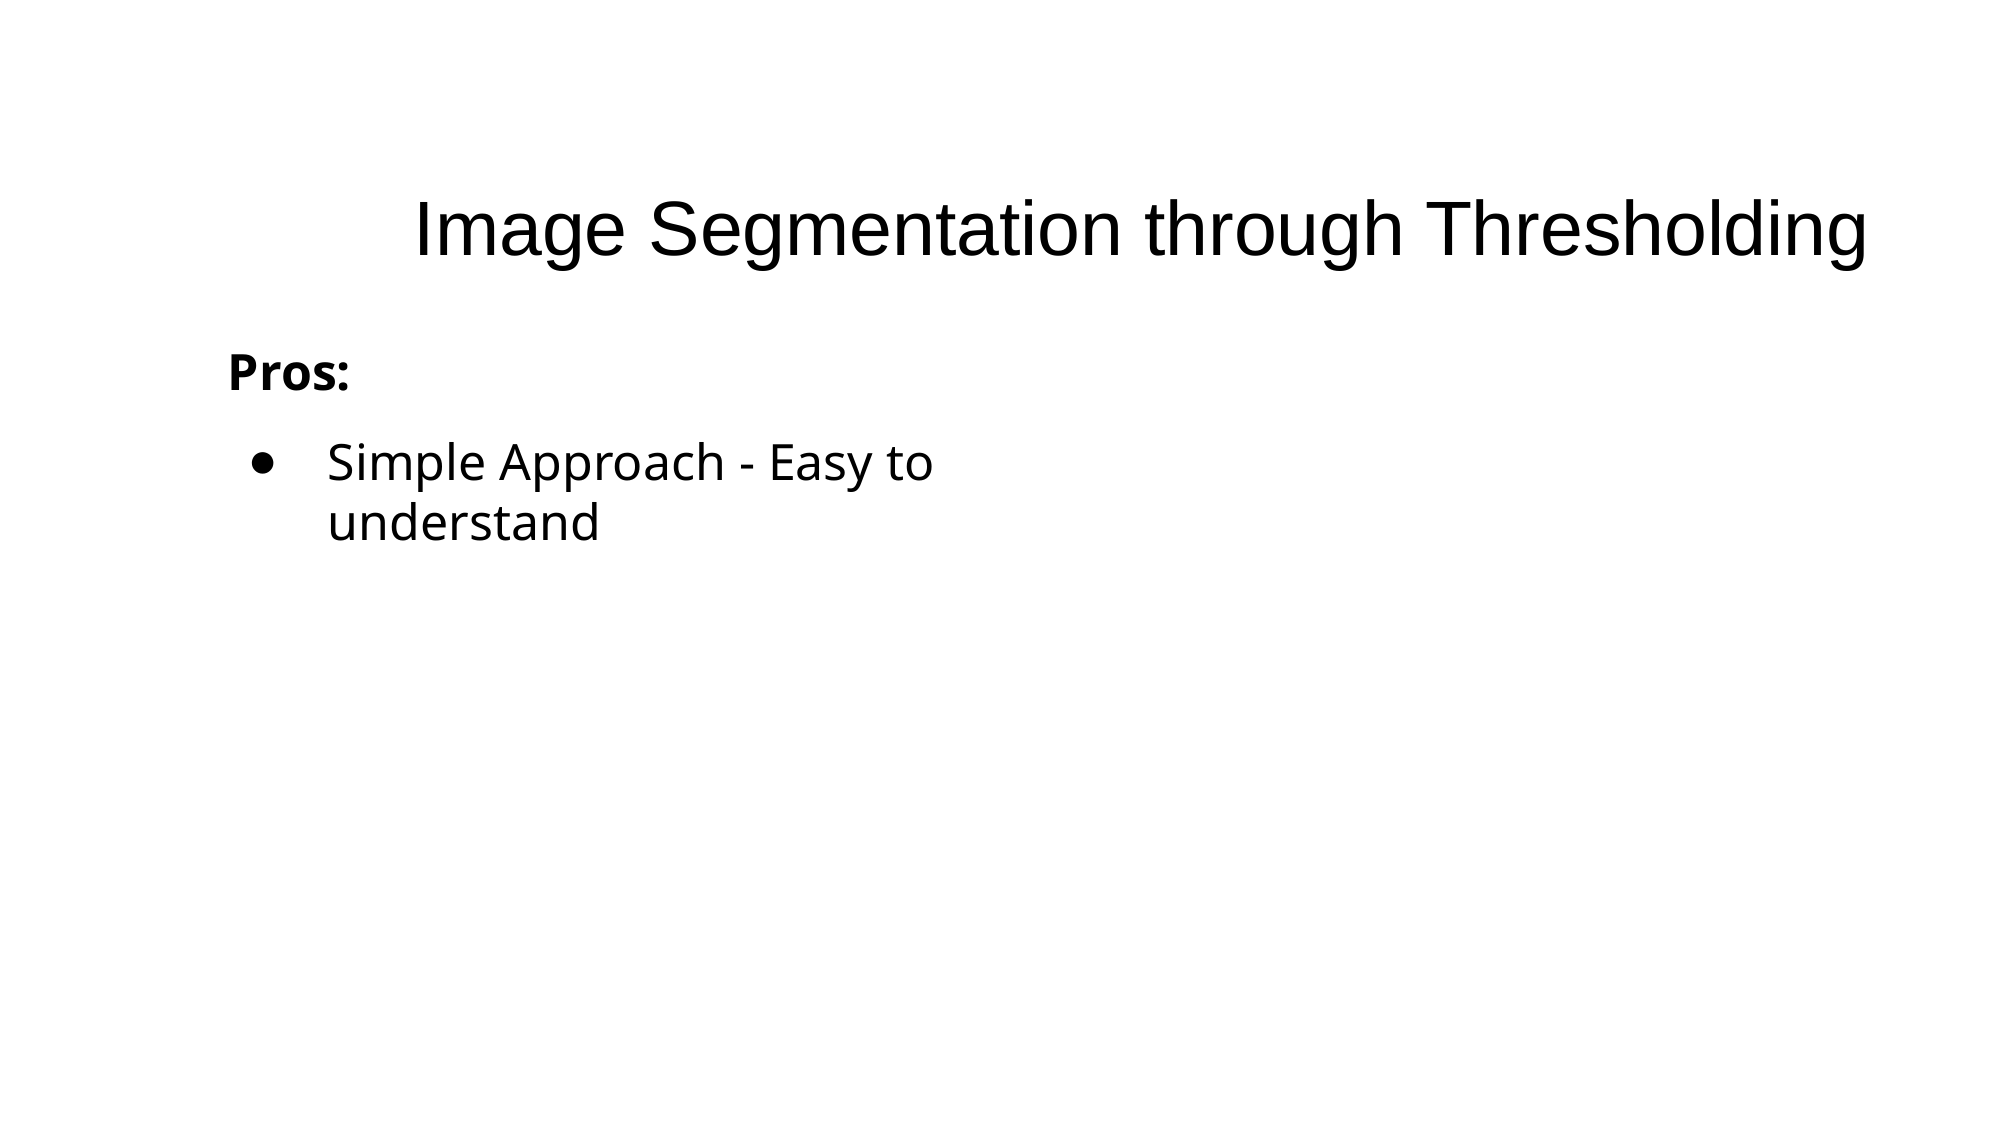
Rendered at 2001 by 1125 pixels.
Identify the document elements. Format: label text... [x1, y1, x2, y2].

title Image Segmentation through Thresholding [183, 113, 2000, 319]
text_box Pros: Simple Approach - Easy to understand [225, 308, 1174, 551]
